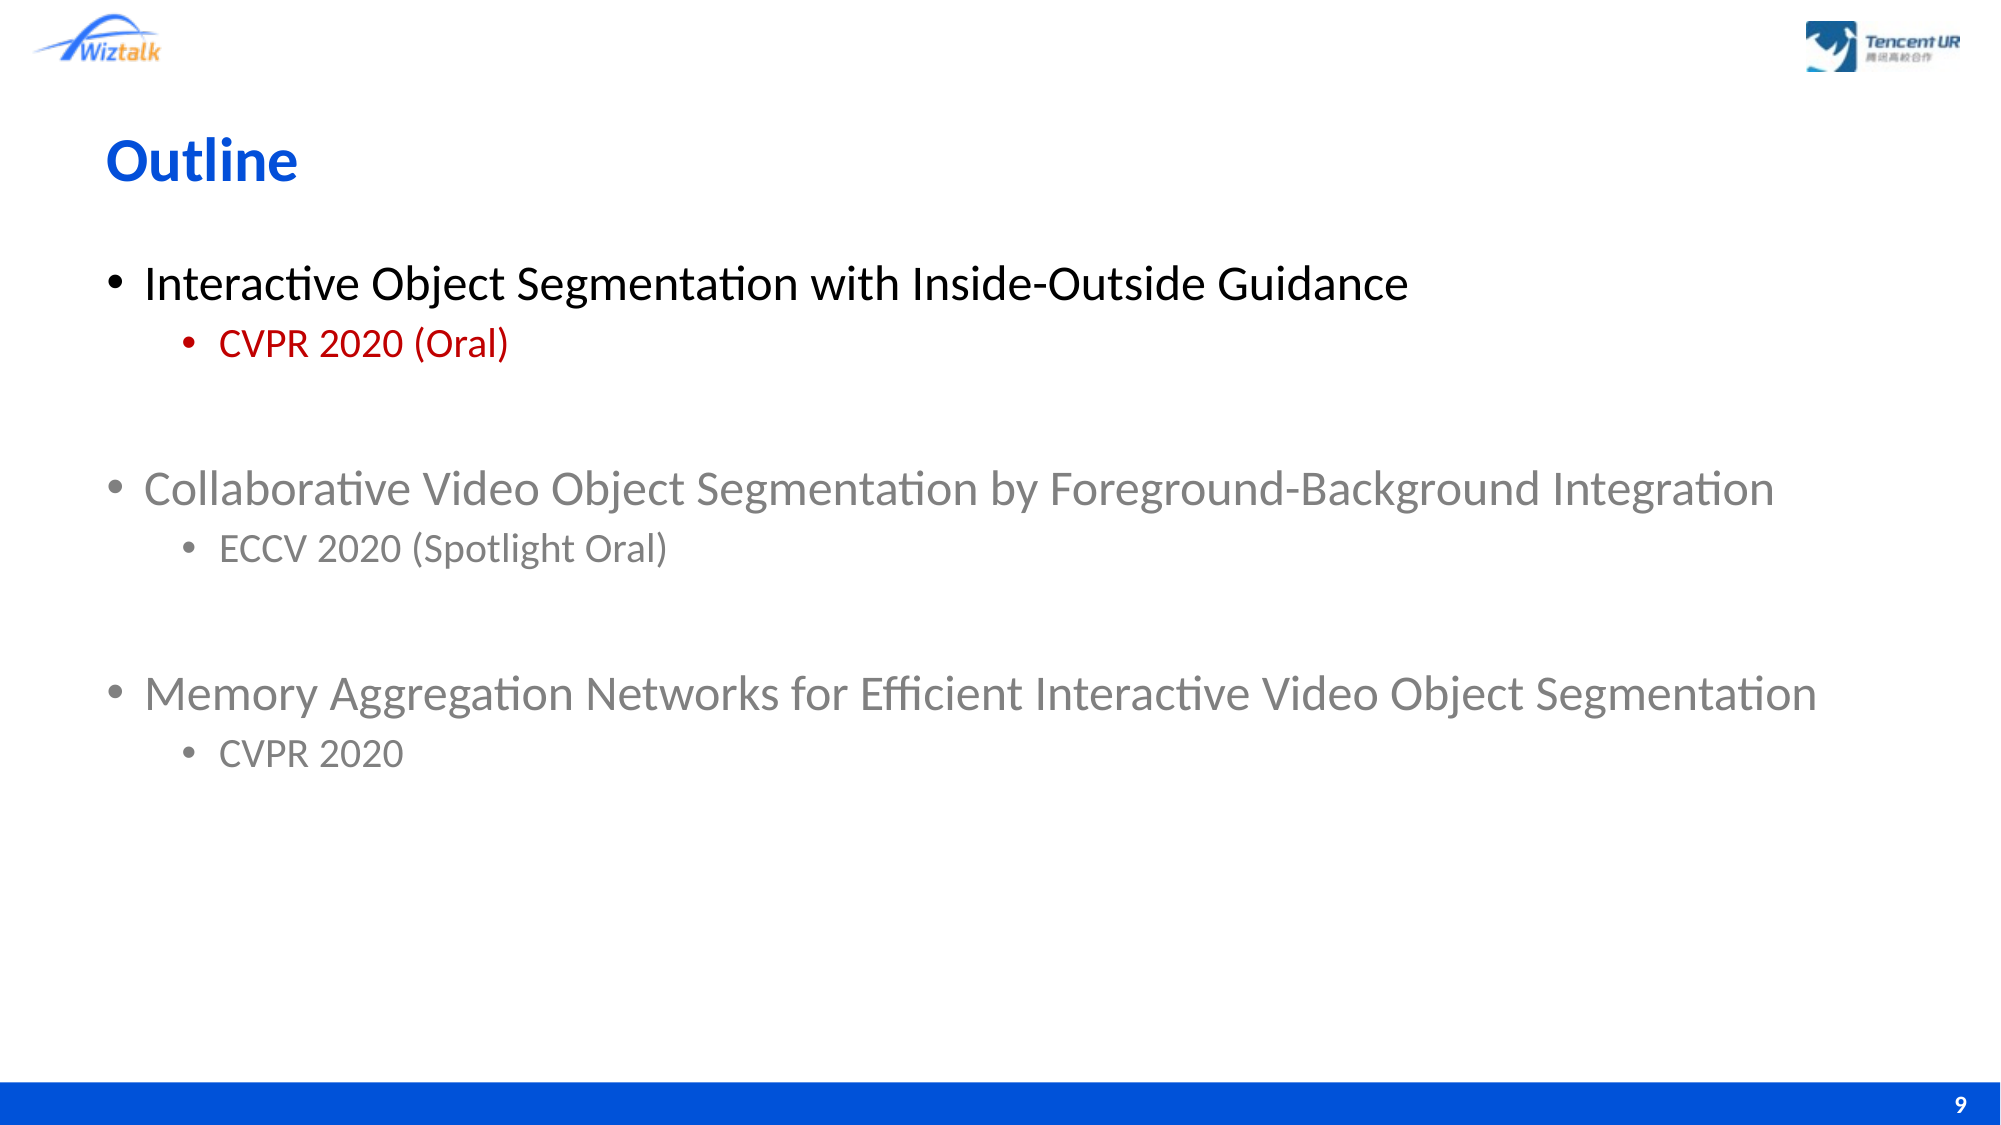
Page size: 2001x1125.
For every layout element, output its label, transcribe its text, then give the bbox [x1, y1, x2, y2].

title Outline [91, 91, 1895, 231]
picture [1806, 21, 1960, 72]
slide_number 9 [1862, 1073, 1983, 1125]
picture [20, 5, 184, 73]
list Interactive Object Segmentation with Inside-Outside Guidance CVPR 2020 (Oral) Collaborative Video Object Segmentation by Foreground-Background Integration ECCV 2020 (Spotlight Oral) Memory Aggregation Networks for Efficient Interactive Video Object Segmentation CVPR 2020 [91, 249, 1895, 1008]
